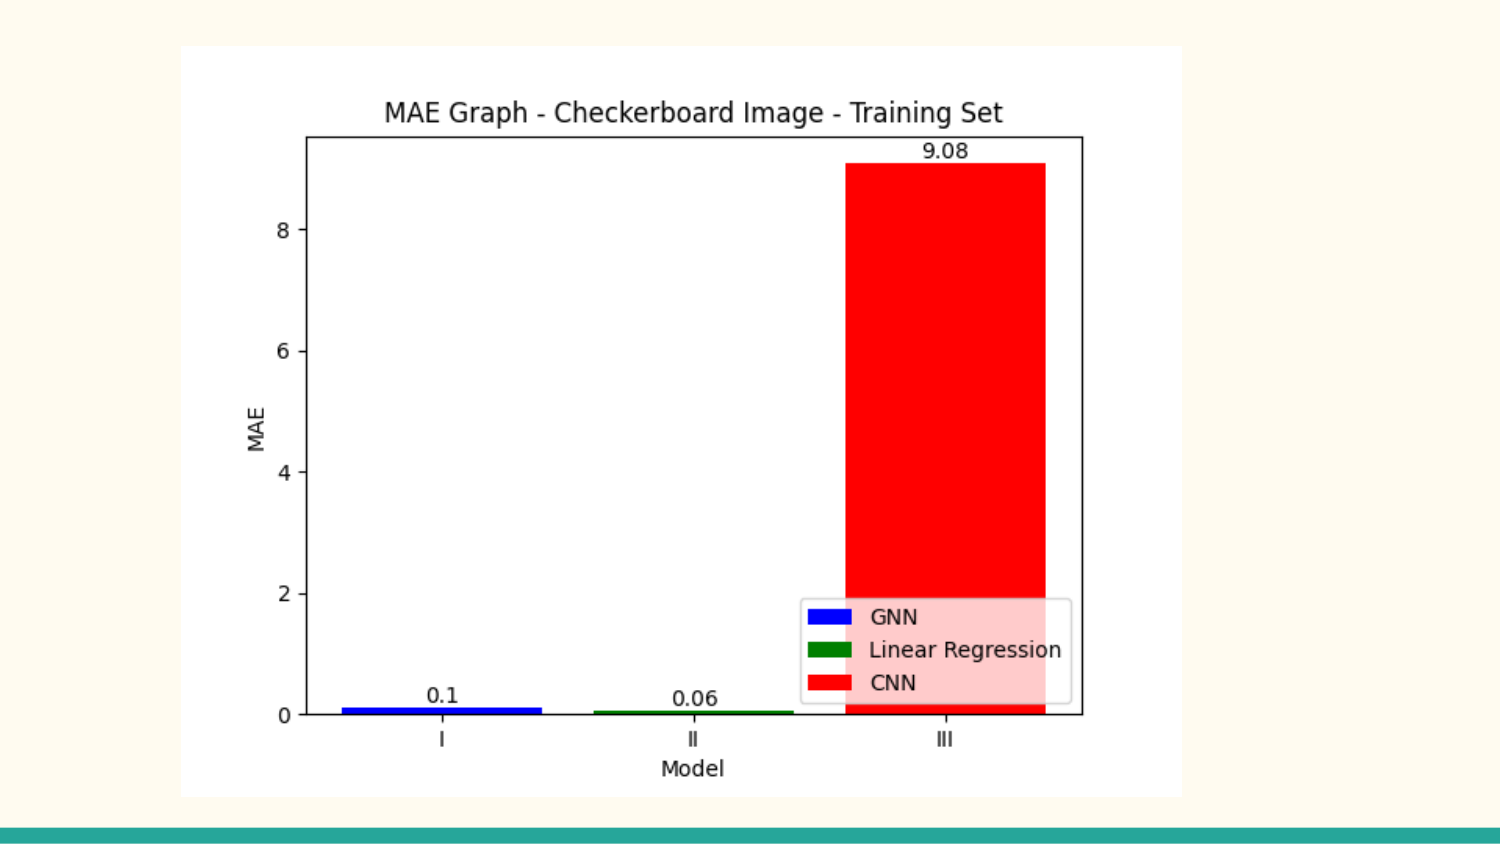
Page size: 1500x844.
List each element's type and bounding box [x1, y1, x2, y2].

picture [181, 46, 1182, 798]
